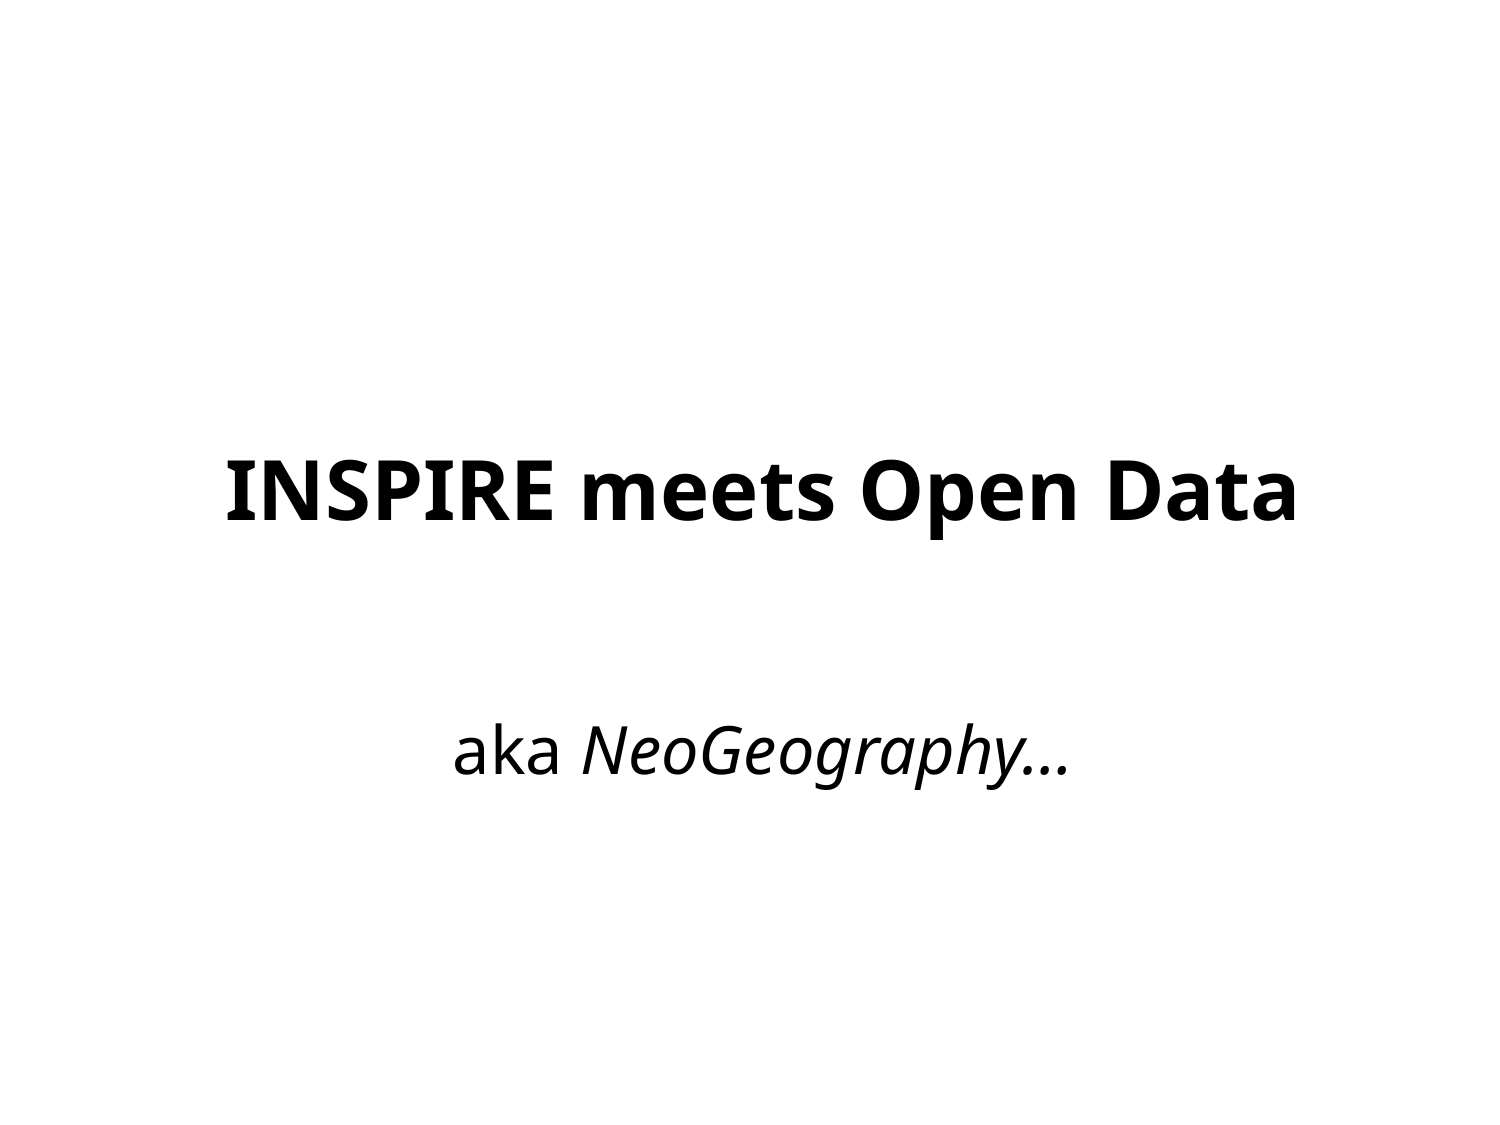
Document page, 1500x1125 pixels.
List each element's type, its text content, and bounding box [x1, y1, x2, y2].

list INSPIRE meets Open Data aka NeoGeography… [88, 196, 1439, 1005]
